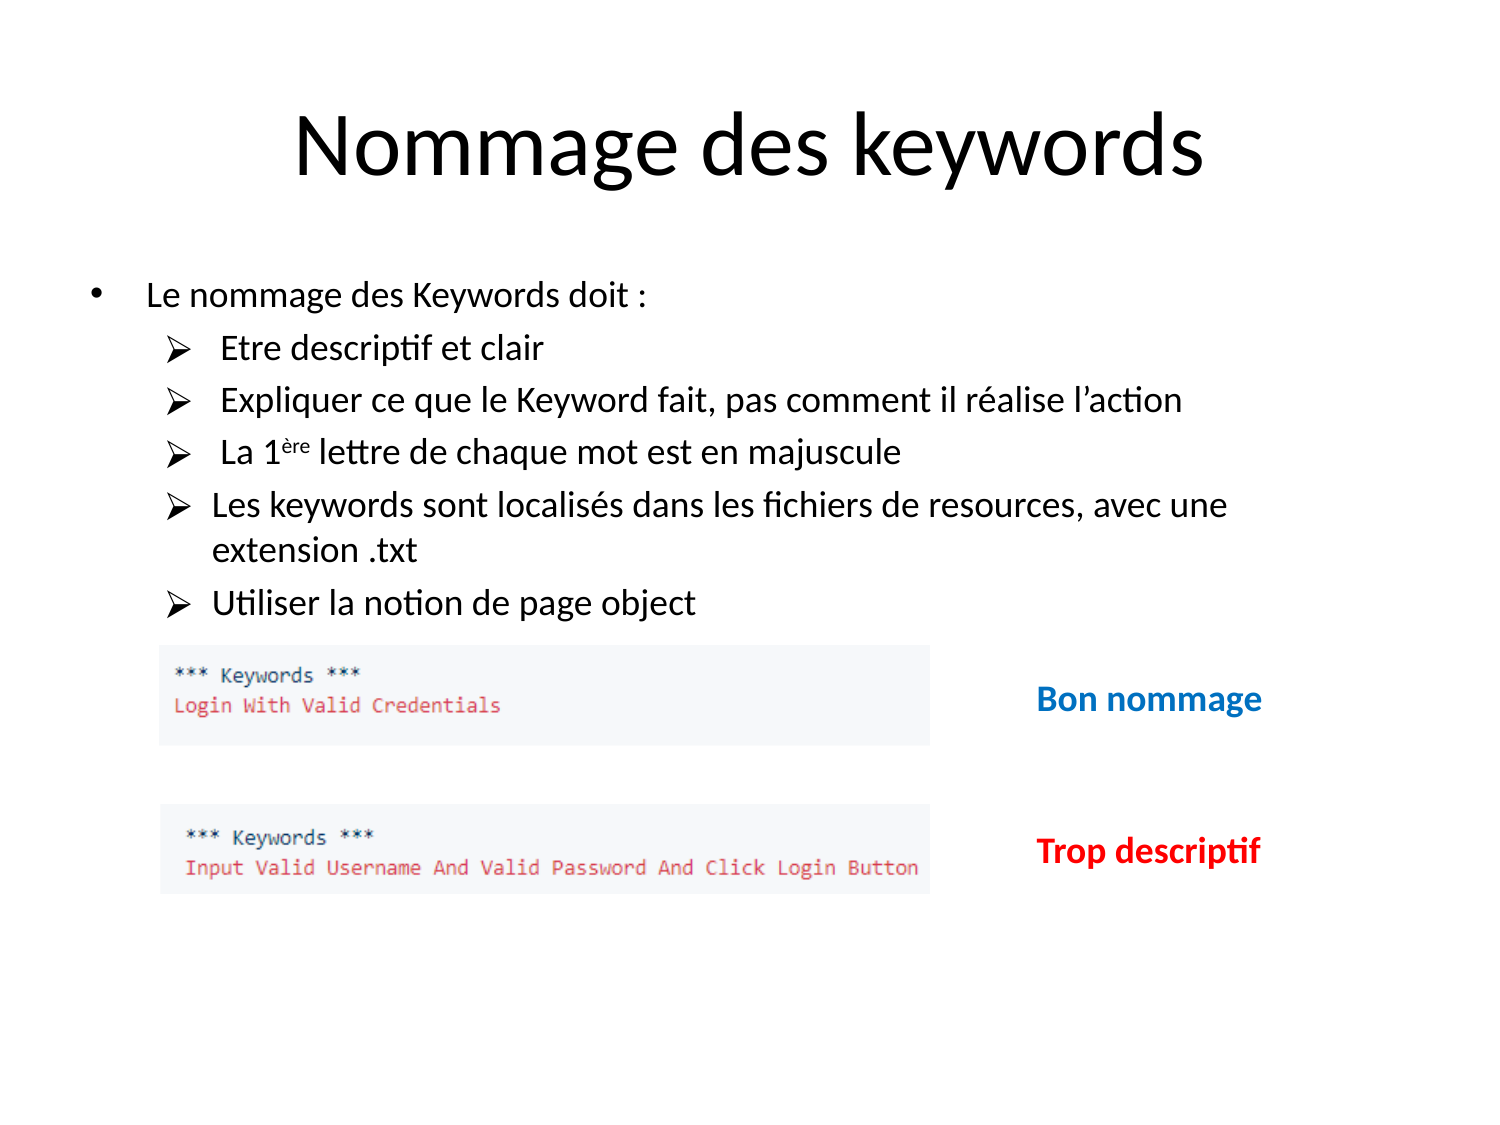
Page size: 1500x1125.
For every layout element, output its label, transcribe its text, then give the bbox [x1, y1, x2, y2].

picture [159, 644, 930, 749]
text_box Bon nommage [1021, 666, 1280, 727]
list Le nommage des Keywords doit : Etre descriptif et clair Expliquer ce que le Keyword fait, pas comment il réalise l’action La 1ère lettre de chaque mot est en majuscule Les keywords sont localisés dans les fichiers de resources, avec une extension .txt Utiliser la notion de page object [75, 262, 1425, 1005]
picture [159, 803, 930, 894]
title Nommage des keywords [75, 45, 1425, 233]
text_box Trop descriptif [1021, 818, 1278, 879]
